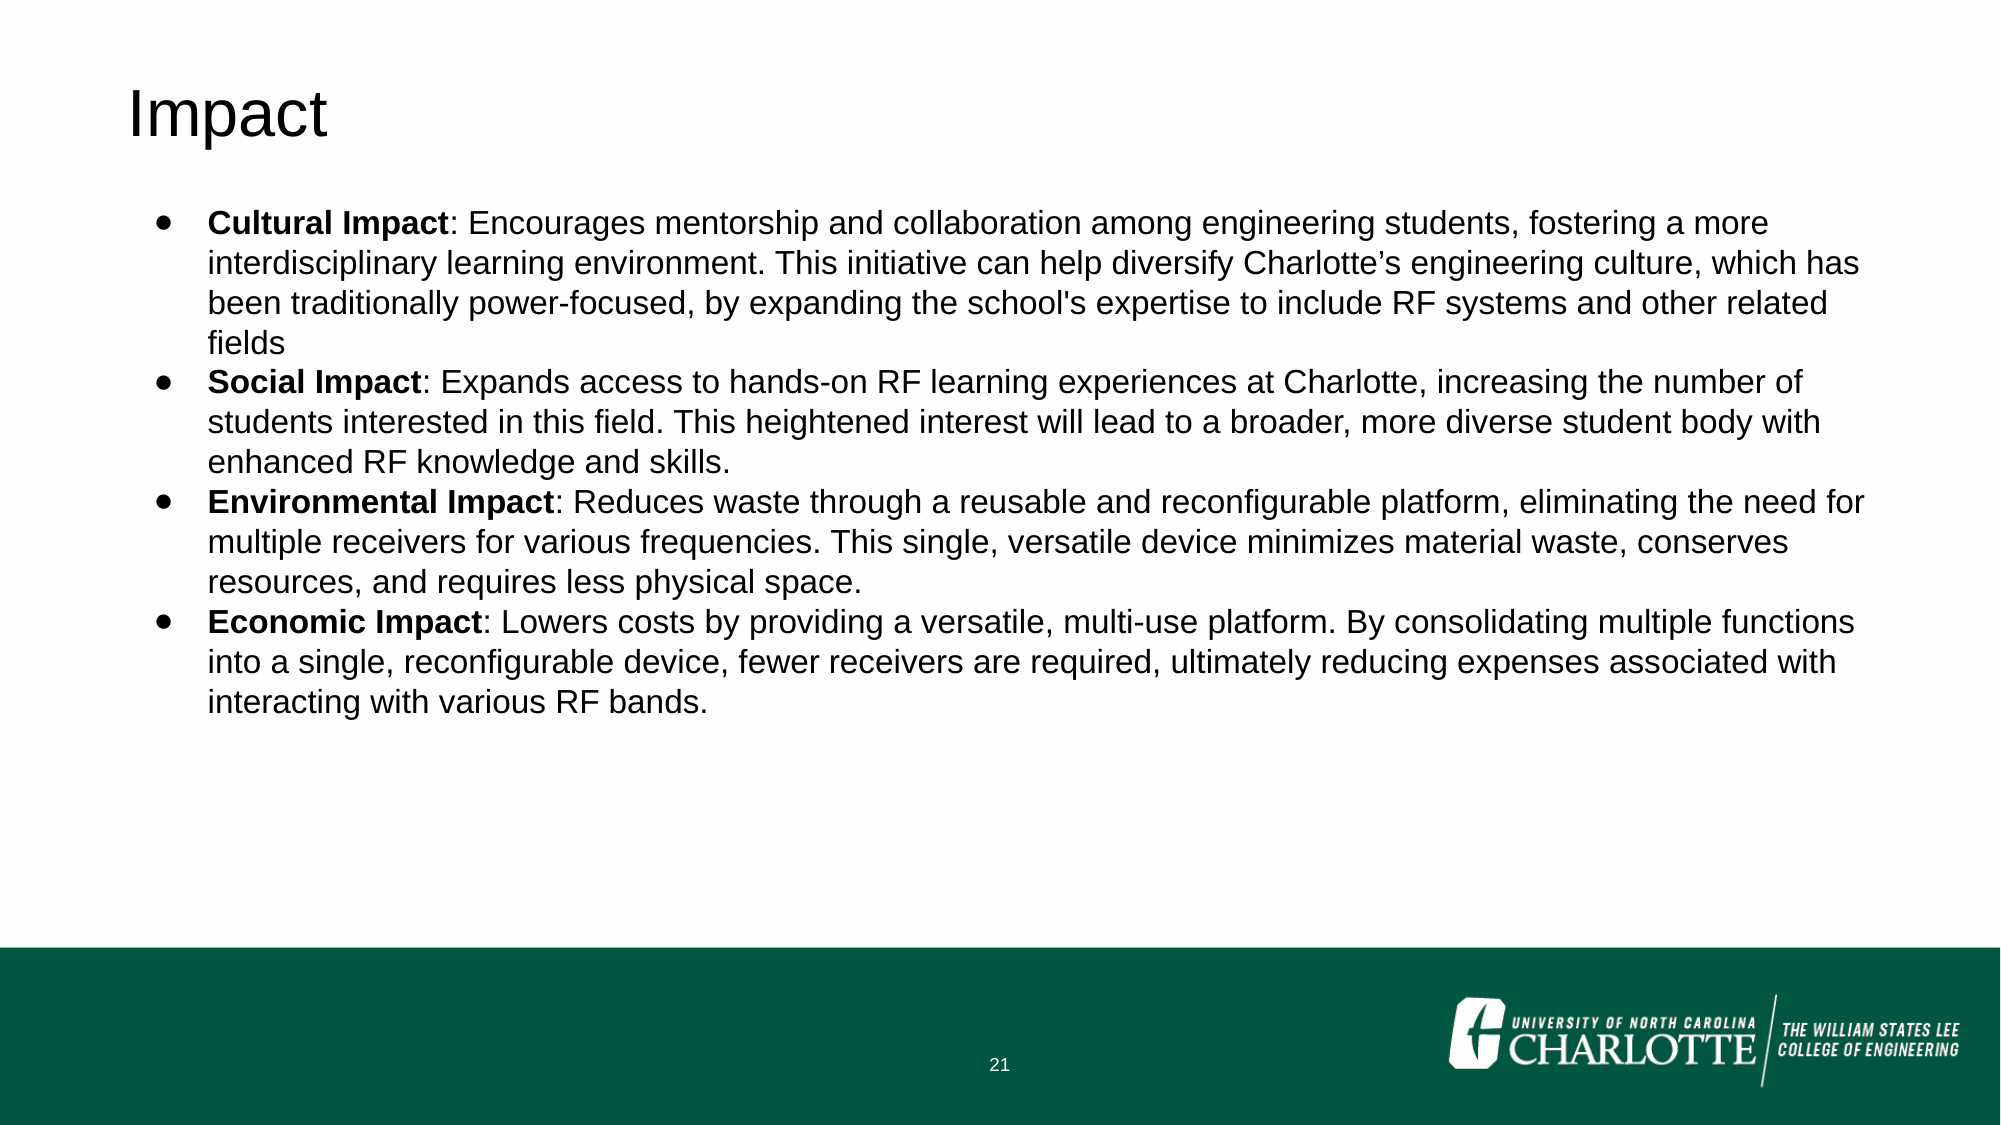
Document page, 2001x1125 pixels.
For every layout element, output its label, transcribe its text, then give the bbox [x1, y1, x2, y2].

text_box Cultural Impact: Encourages mentorship and collaboration among engineering students, fostering a more interdisciplinary learning environment. This initiative can help diversify Charlotte’s engineering culture, which has been traditionally power-focused, by expanding the school's expertise to include RF systems and other related fields Social Impact: Expands access to hands-on RF learning experiences at Charlotte, increasing the number of students interested in this field. This heightened interest will lead to a broader, more diverse student body with enhanced RF knowledge and skills. Environmental Impact: Reduces waste through a reusable and reconfigurable platform, eliminating the need for multiple receivers for various frequencies. This single, versatile device minimizes material waste, conserves resources, and requires less physical space. Economic Impact: Lowers costs by providing a versatile, multi-use platform. By consolidating multiple functions into a single, reconfigurable device, fewer receivers are required, ultimately reducing expenses associated with interacting with various RF bands. [112, 181, 1891, 851]
text_box Impact [112, 55, 1804, 188]
picture [0, 0, 2001, 1125]
slide_number ‹#› [960, 419, 1040, 1078]
